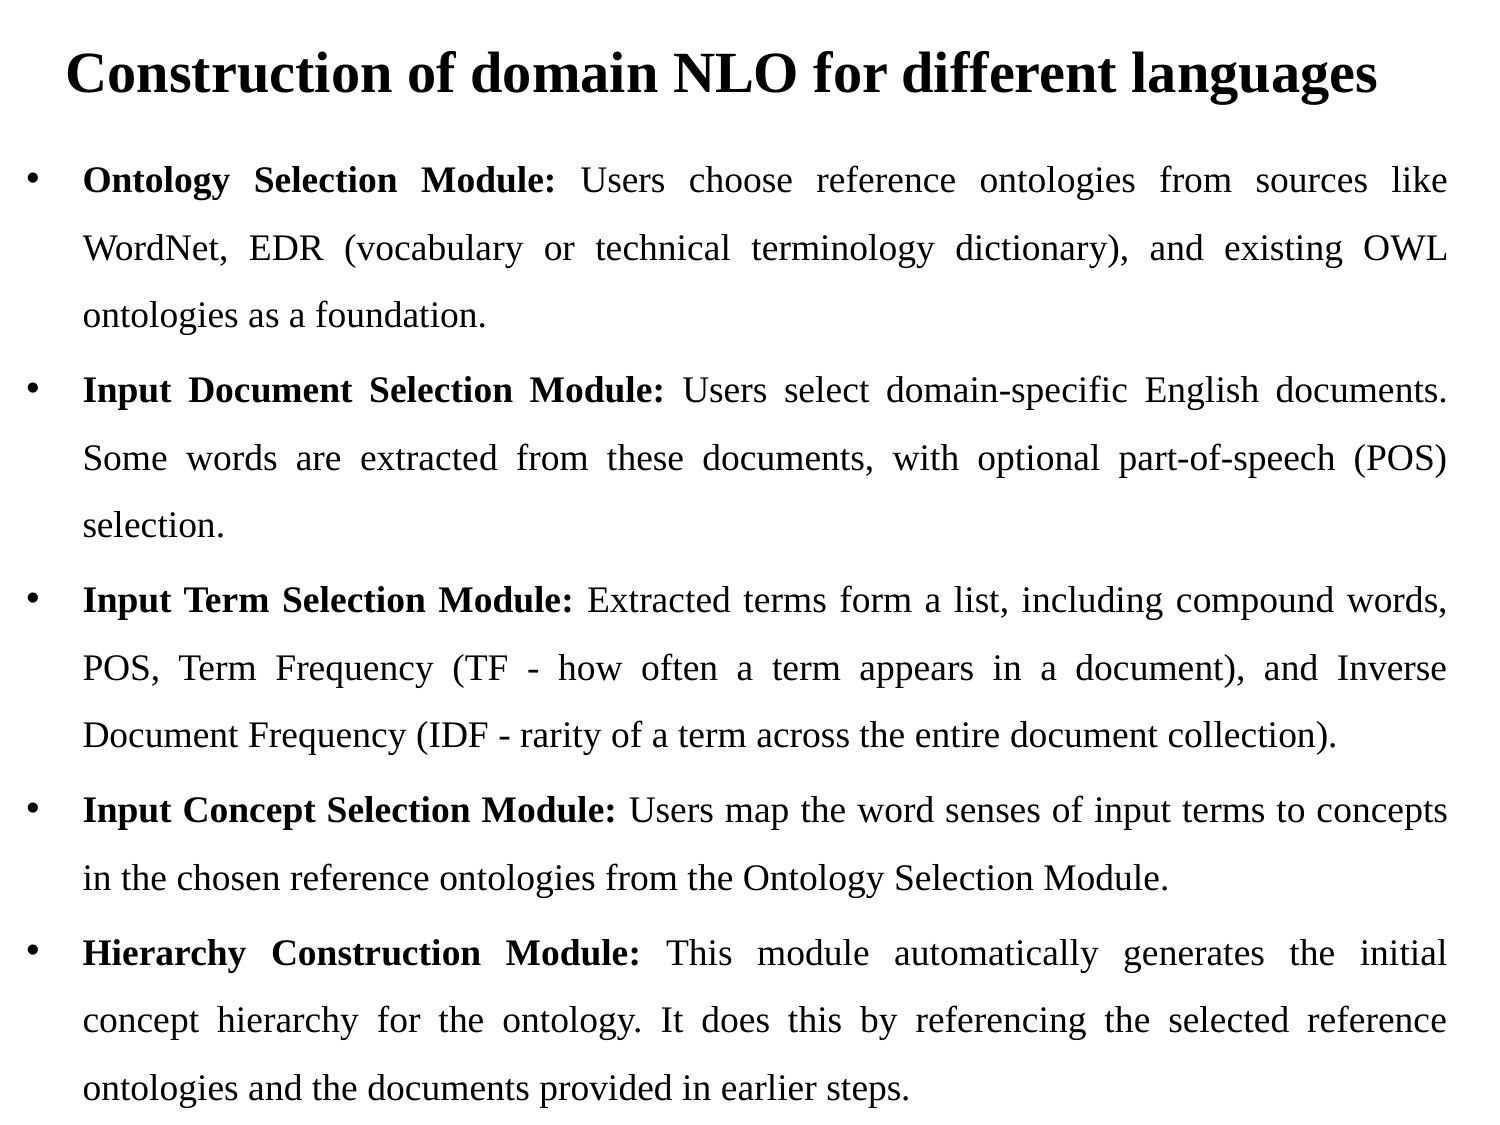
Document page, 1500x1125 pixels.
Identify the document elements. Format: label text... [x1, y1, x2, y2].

list Ontology Selection Module: Users choose reference ontologies from sources like WordNet, EDR (vocabulary or technical terminology dictionary), and existing OWL ontologies as a foundation. Input Document Selection Module: Users select domain-specific English documents. Some words are extracted from these documents, with optional part-of-speech (POS) selection. Input Term Selection Module: Extracted terms form a list, including compound words, POS, Term Frequency (TF - how often a term appears in a document), and Inverse Document Frequency (IDF - rarity of a term across the entire document collection). Input Concept Selection Module: Users map the word senses of input terms to concepts in the chosen reference ontologies from the Ontology Selection Module. Hierarchy Construction Module: This module automatically generates the initial concept hierarchy for the ontology. It does this by referencing the selected reference ontologies and the documents provided in earlier steps. [11, 124, 1465, 862]
title Construction of domain NLO for different languages [9, 24, 1436, 114]
